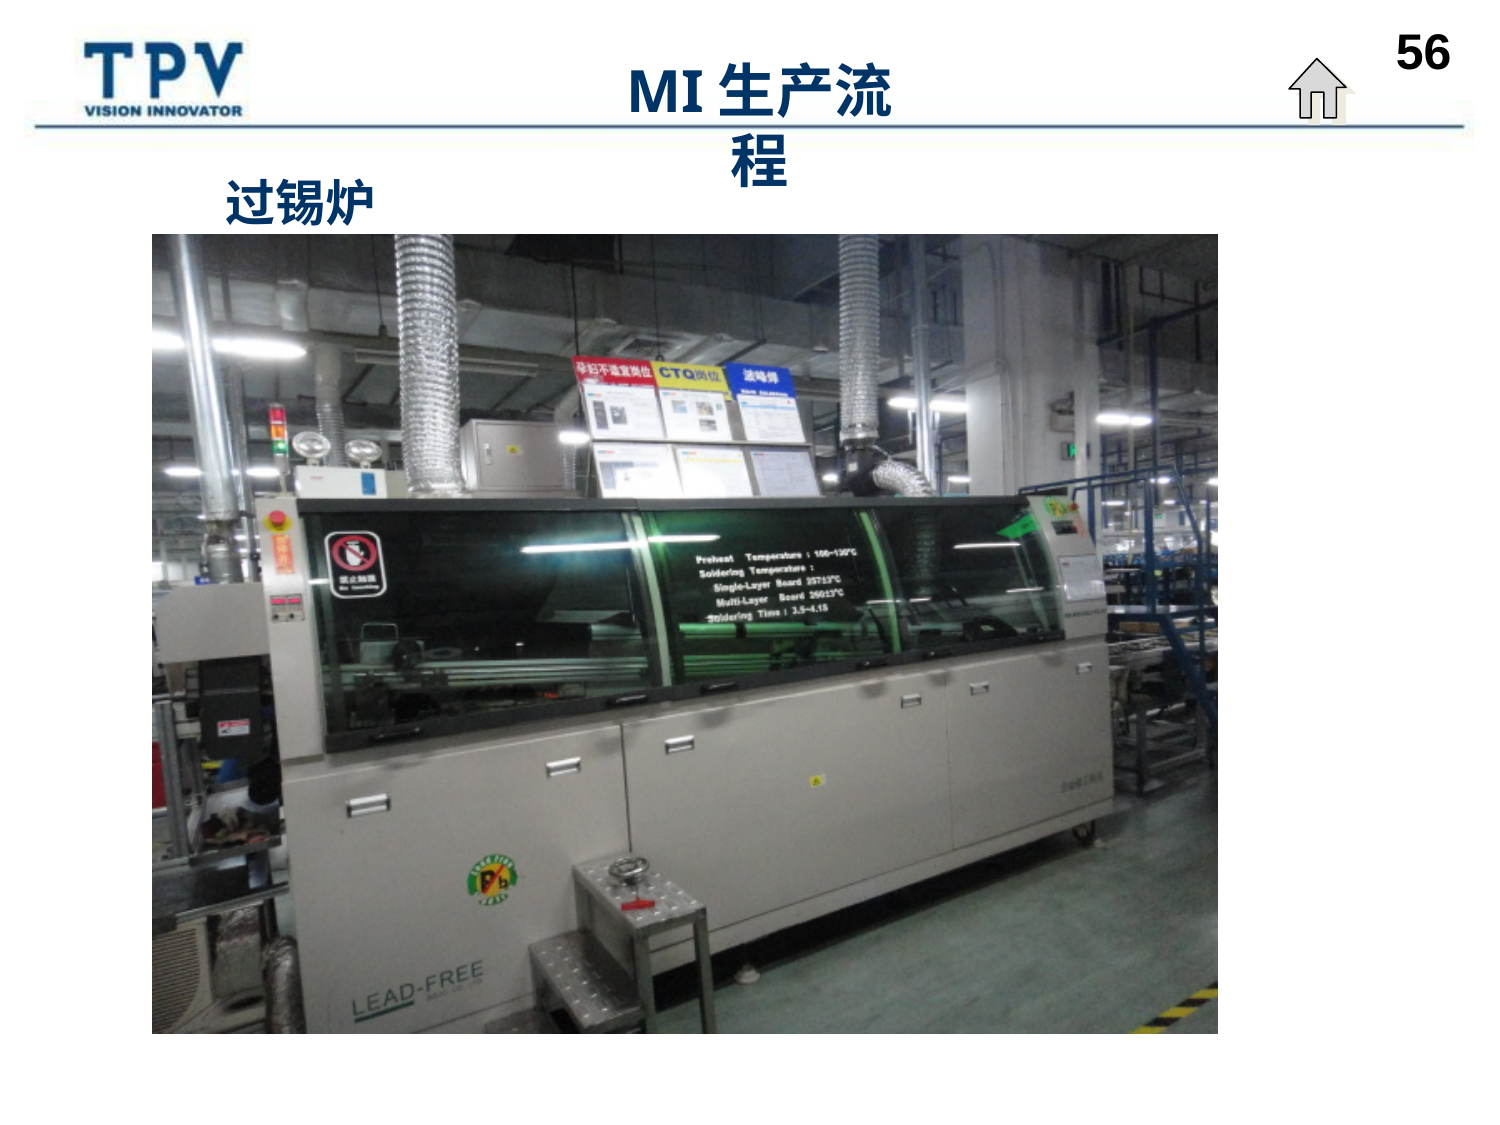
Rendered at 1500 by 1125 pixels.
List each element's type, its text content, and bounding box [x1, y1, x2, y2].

picture [0, 1, 1500, 1124]
text_box 过锡炉 [210, 163, 575, 232]
text_box MI生产流程 [586, 46, 933, 202]
text_box [1288, 58, 1347, 118]
